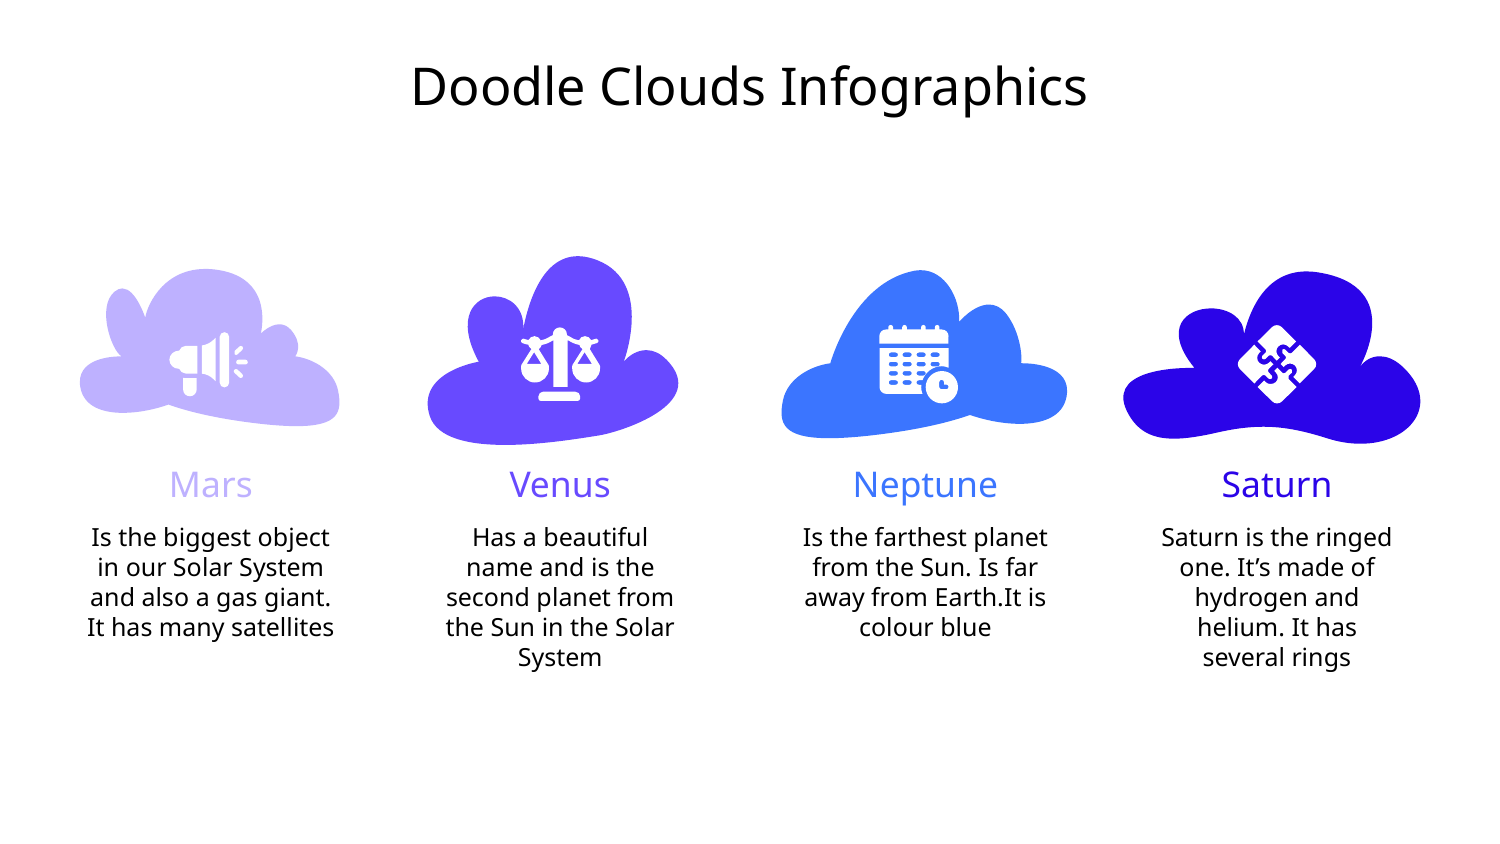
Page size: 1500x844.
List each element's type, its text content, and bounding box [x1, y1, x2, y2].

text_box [169, 331, 249, 397]
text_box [879, 324, 959, 404]
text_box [414, 255, 711, 643]
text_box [1103, 271, 1443, 643]
title Doodle Clouds Infographics [67, 38, 1433, 133]
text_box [520, 327, 601, 402]
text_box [778, 269, 1073, 643]
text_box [1236, 324, 1318, 404]
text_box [71, 268, 351, 643]
